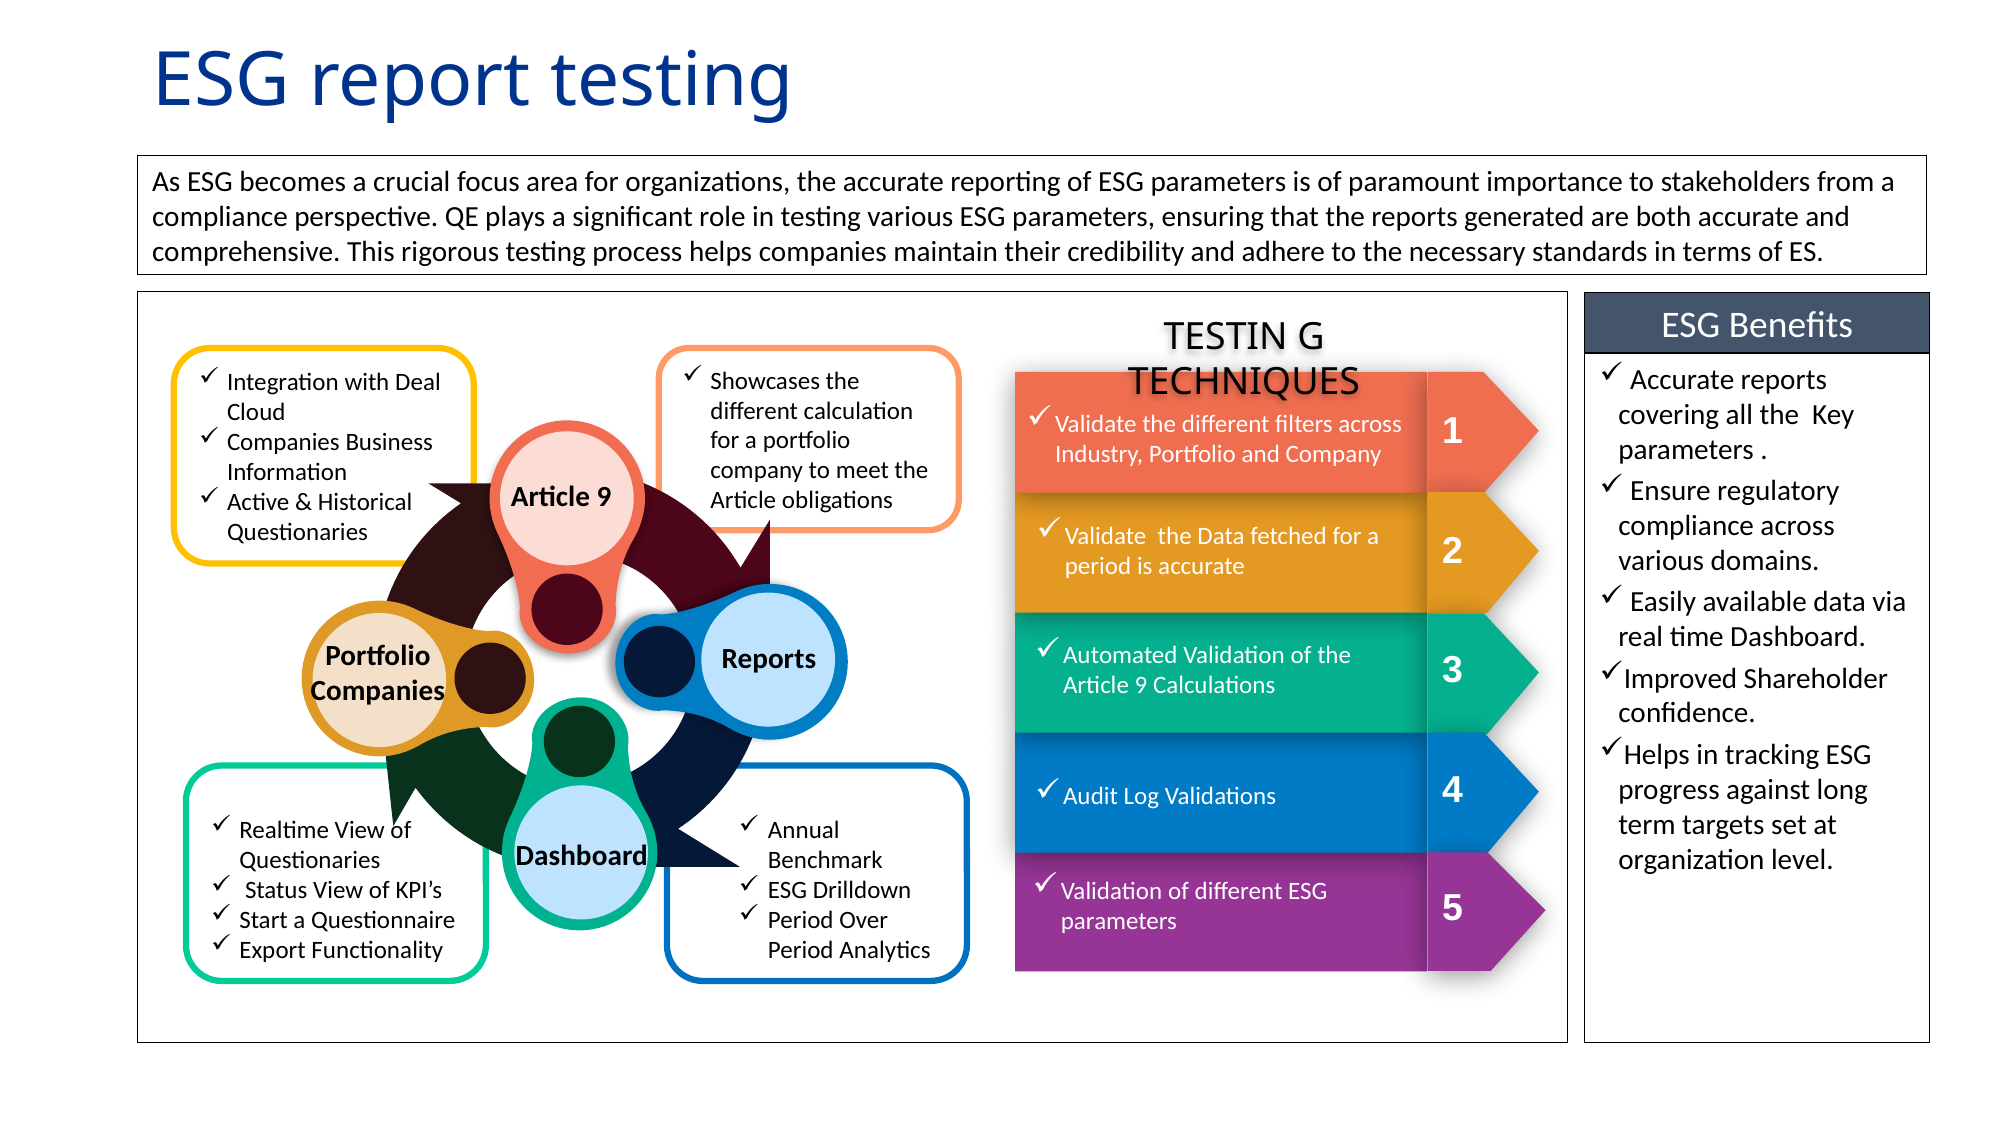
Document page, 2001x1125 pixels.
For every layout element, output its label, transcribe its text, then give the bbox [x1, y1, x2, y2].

title ESG report testing [137, 32, 1863, 131]
text_box TESTIN G TECHNIQUES [1084, 312, 1404, 371]
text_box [1015, 371, 1546, 972]
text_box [173, 347, 967, 991]
text_box Accurate reports covering all the Key parameters . Ensure regulatory compliance across various domains. Easily available data via real time Dashboard. Improved Shareholder confidence. Helps in tracking ESG progress against long term targets set at organization level. [1584, 353, 1930, 1043]
text_box [137, 291, 1568, 1043]
text_box ESG Benefits [1584, 292, 1930, 353]
text_box As ESG becomes a crucial focus area for organizations, the accurate reporting of ESG parameters is of paramount importance to stakeholders from a compliance perspective. QE plays a significant role in testing various ESG parameters, ensuring that the reports generated are both accurate and comprehensive. This rigorous testing process helps companies maintain their credibility and adhere to the necessary standards in terms of ES. [137, 155, 1927, 275]
